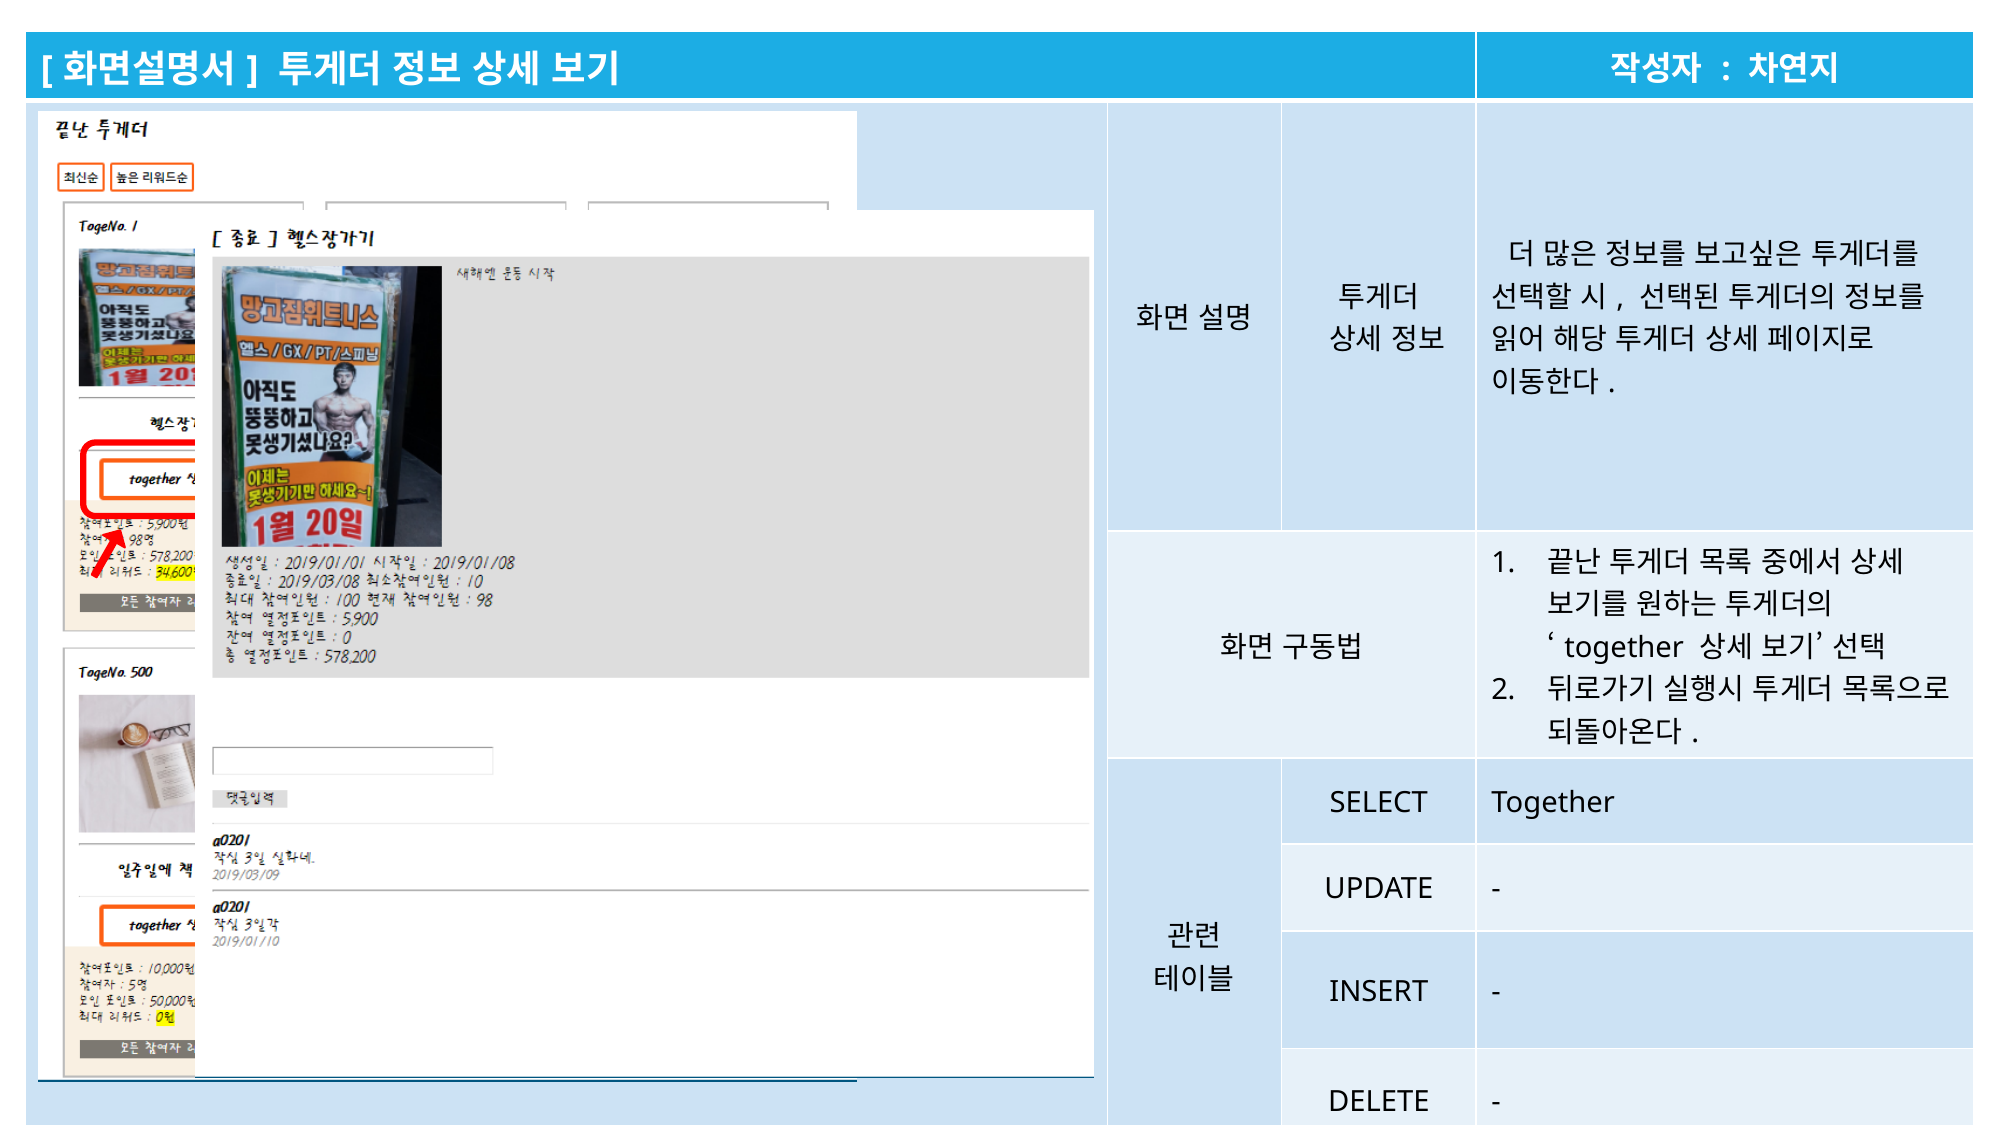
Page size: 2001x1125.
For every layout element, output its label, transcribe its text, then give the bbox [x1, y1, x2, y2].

table_cell DELETE [1282, 1049, 1475, 1125]
table_cell 화면 설명 [1108, 103, 1281, 530]
picture [38, 111, 1094, 1079]
table_cell UPDATE [1282, 845, 1475, 930]
table_cell 화면 구동법 [1108, 532, 1475, 757]
table_cell INSERT [1282, 932, 1475, 1048]
table_cell 더 많은 정보를 보고싶은 투게더를 선택할 시, 선택된 투게더의 정보를 읽어 해당 투게더 상세 페이지로 이동한다. [1477, 103, 1973, 530]
table_cell [26, 103, 1107, 1125]
table_header [화면설명서] 투게더 정보 상세 보기 [26, 32, 1475, 98]
table_cell - [1477, 932, 1973, 1048]
table_cell - [1477, 1049, 1973, 1125]
table_cell SELECT [1282, 759, 1475, 843]
table_header 작성자 : 차연지 [1477, 32, 1973, 98]
table_cell 관련 테이블 [1108, 759, 1281, 1125]
table_cell 끝난 투게더 목록 중에서 상세 보기를 원하는 투게더의 ‘together 상세 보기’ 선택 뒤로가기 실행시 투게더 목록으로 되돌아온다. [1477, 532, 1973, 757]
table_cell - [1477, 845, 1973, 930]
table_cell 투게더 상세 정보 [1282, 103, 1475, 530]
table_cell Together [1477, 759, 1973, 843]
